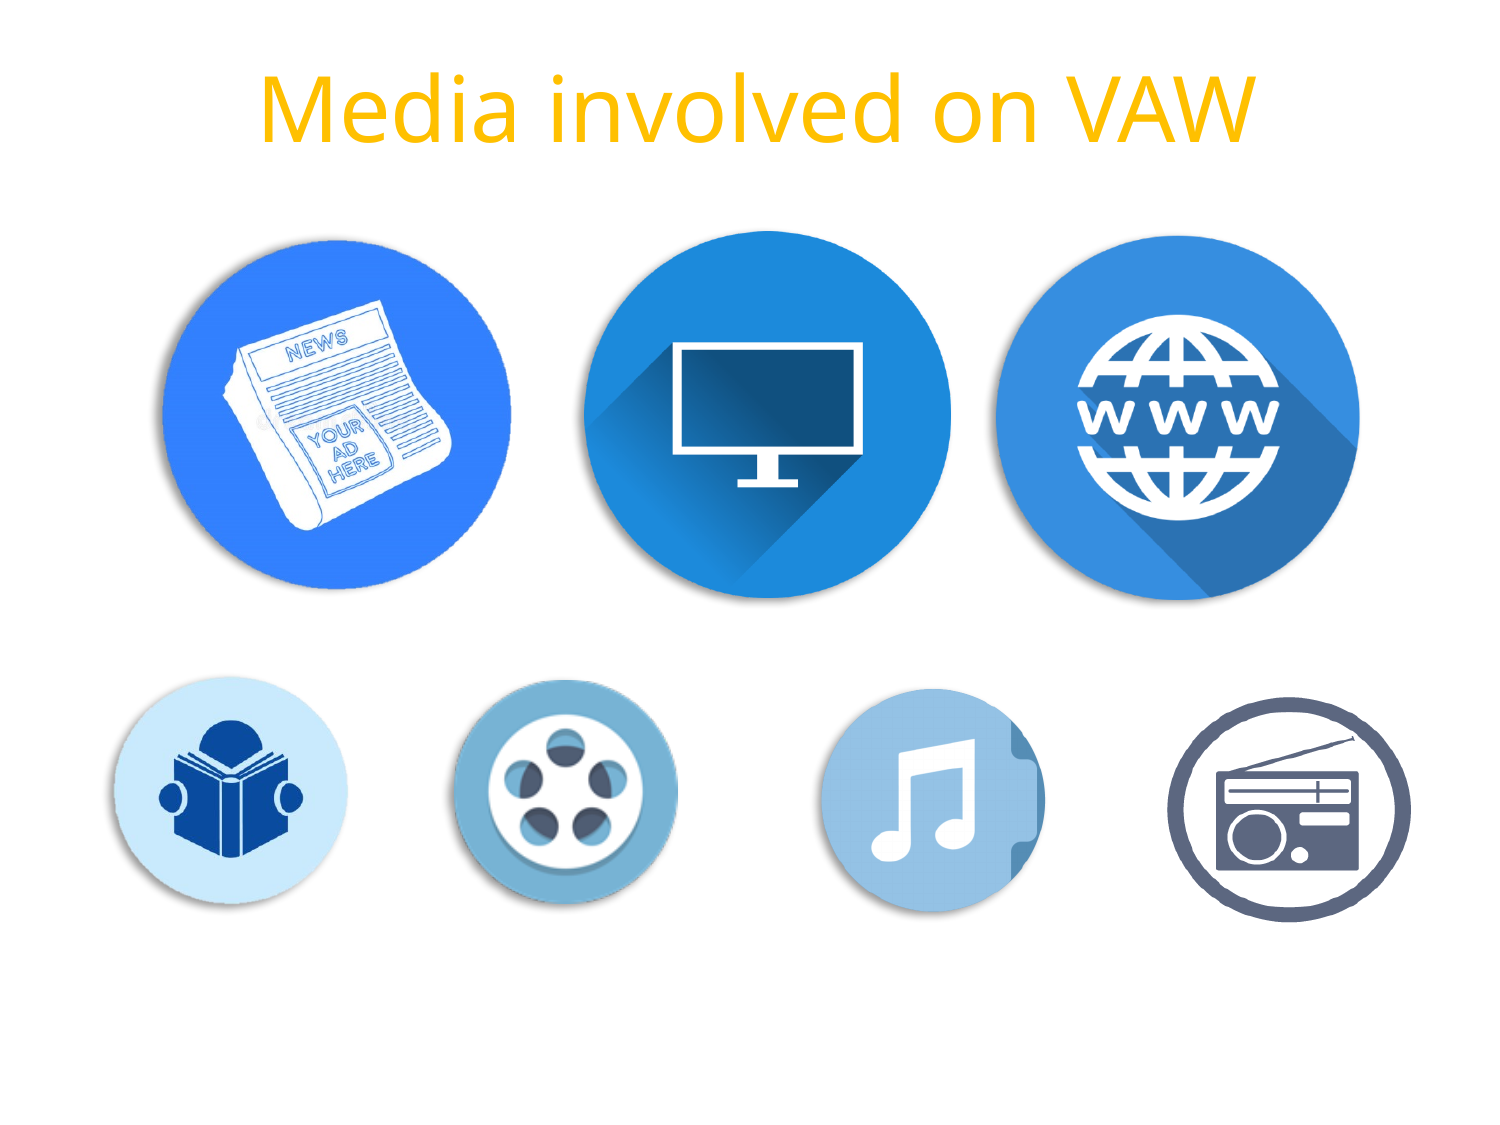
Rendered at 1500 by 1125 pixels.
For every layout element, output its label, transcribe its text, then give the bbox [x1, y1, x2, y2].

title Media involved on VAW [82, 12, 1433, 200]
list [129, 207, 544, 623]
picture [111, 674, 349, 906]
picture [584, 231, 952, 599]
picture [809, 676, 1058, 925]
picture [994, 234, 1360, 600]
picture [454, 680, 678, 904]
picture [1165, 694, 1412, 925]
